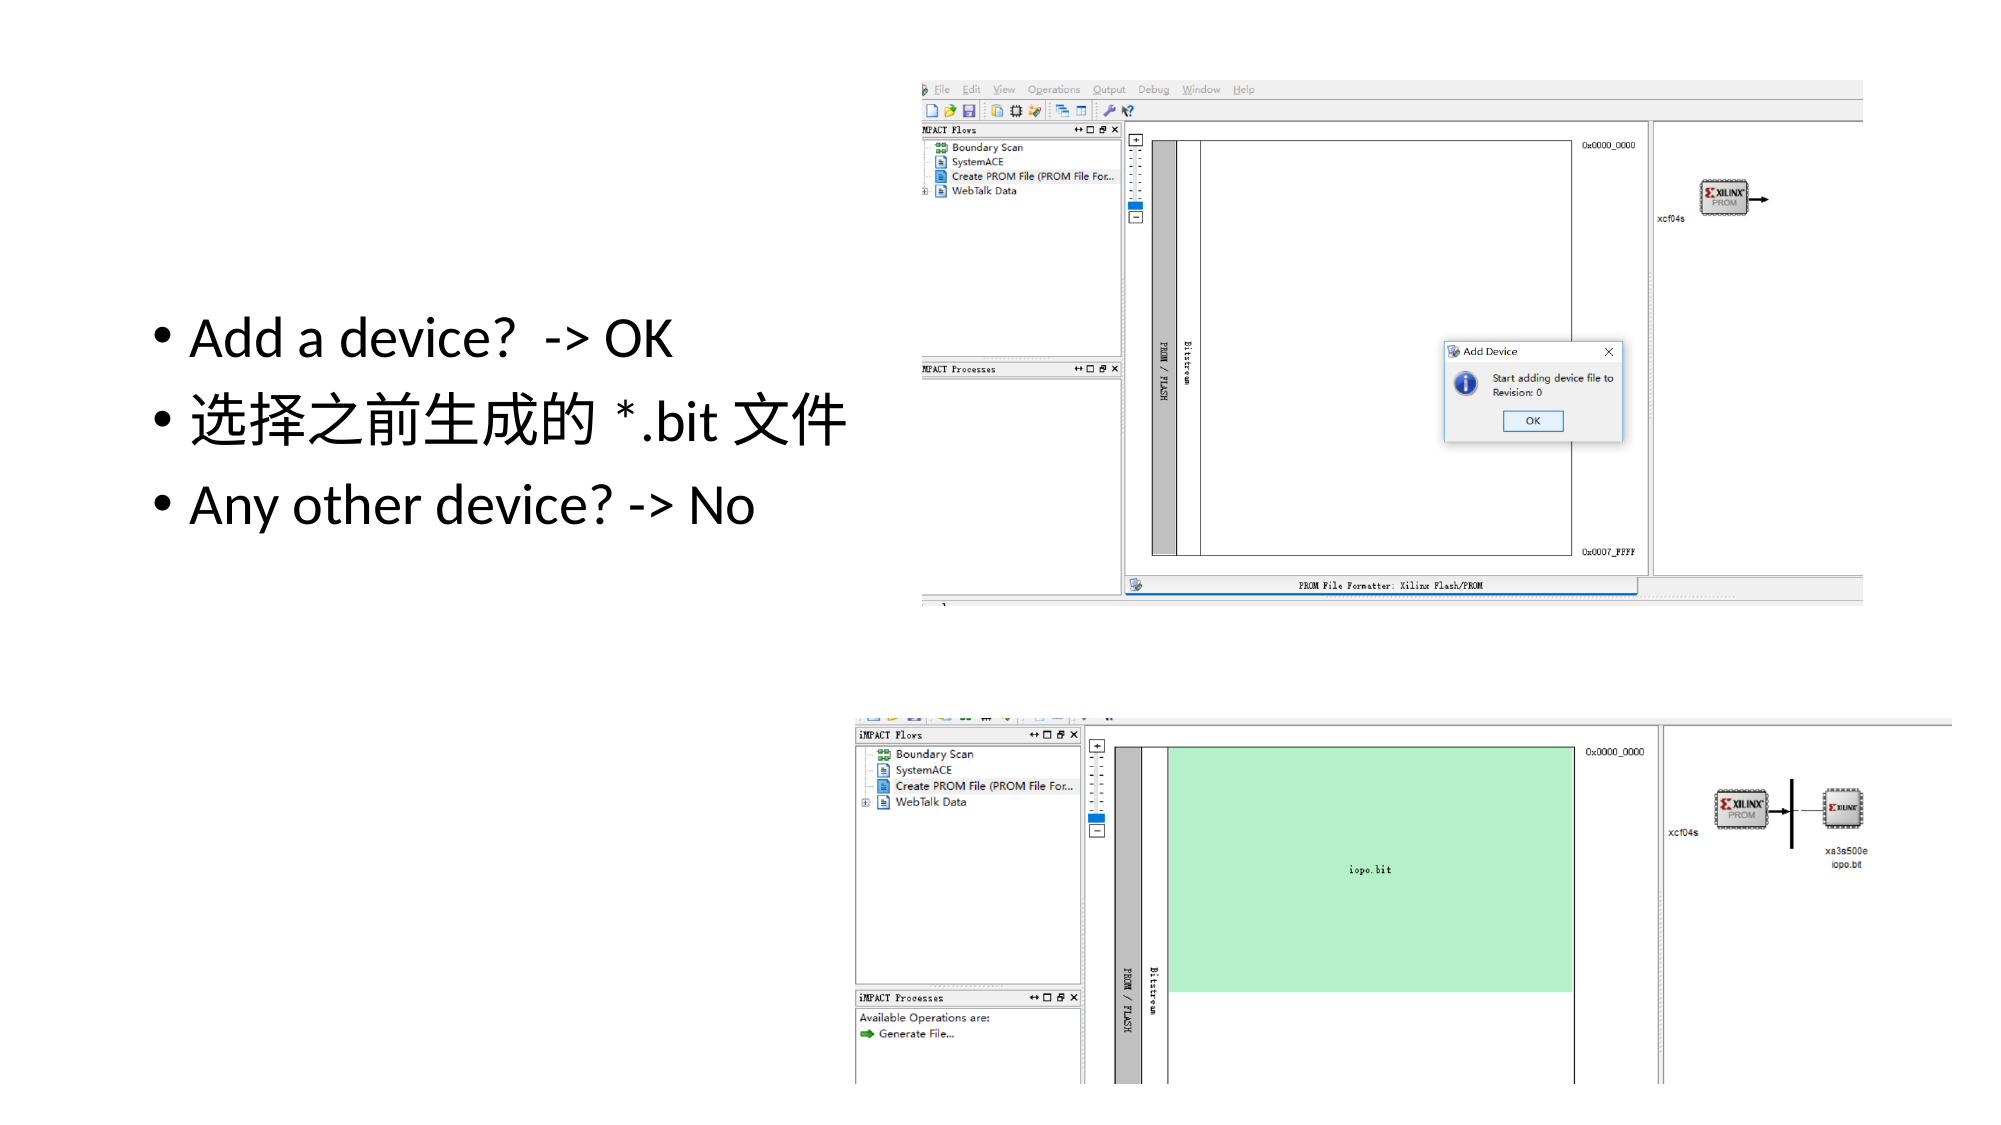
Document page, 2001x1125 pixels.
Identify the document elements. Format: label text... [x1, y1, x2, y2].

picture [921, 79, 1863, 606]
list Add a device? -> OK 选择之前生成的*.bit文件 Any other device? -> No [137, 299, 1863, 1014]
picture [855, 718, 1952, 1084]
